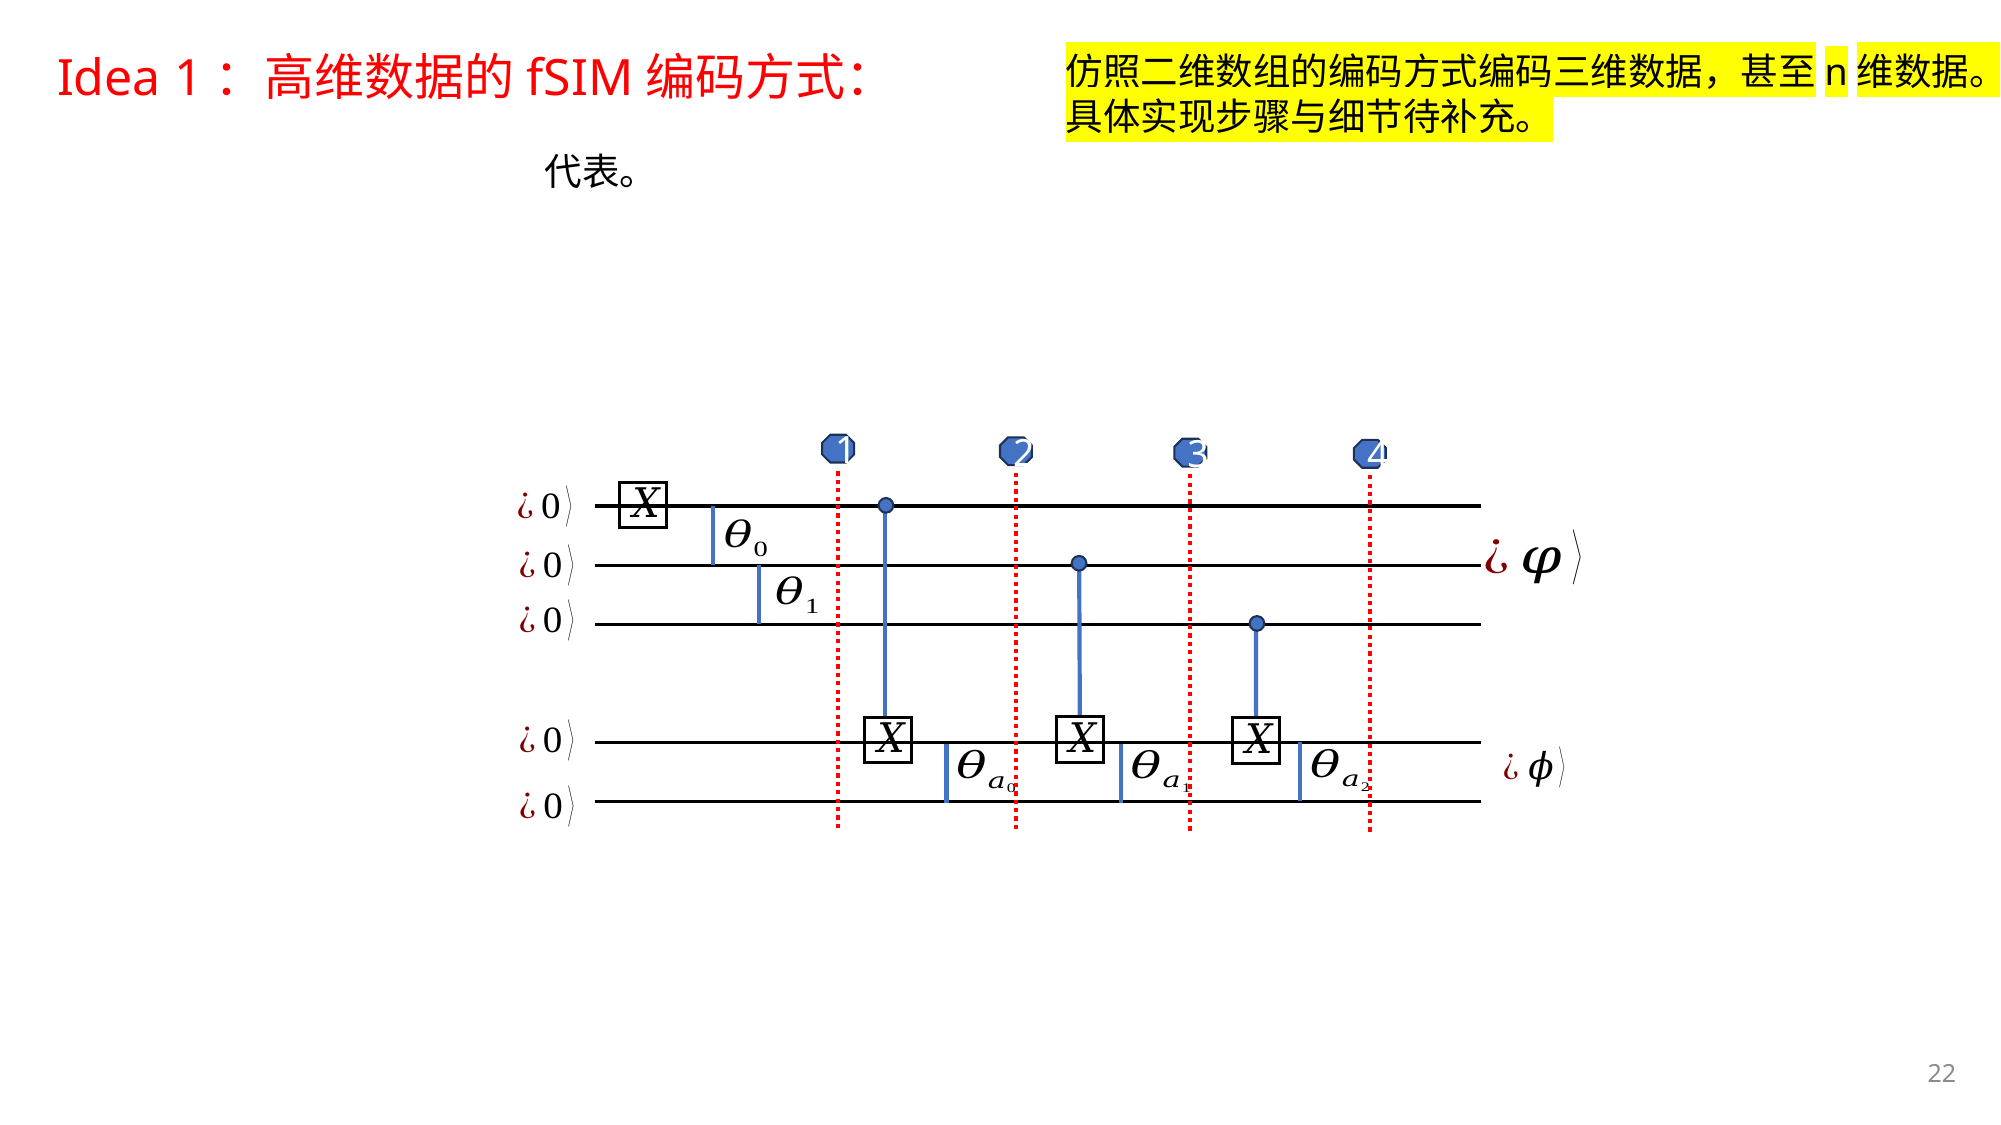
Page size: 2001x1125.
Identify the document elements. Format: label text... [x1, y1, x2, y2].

text_box Idea 1：高维数据的fSIM编码方式： [42, 38, 911, 114]
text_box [516, 434, 1584, 833]
slide_number 22 [1521, 1042, 1972, 1103]
text_box 仿照二维数组的编码方式编码三维数据，甚至n维数据。 具体实现步骤与细节待补充。 [1050, 40, 2000, 146]
